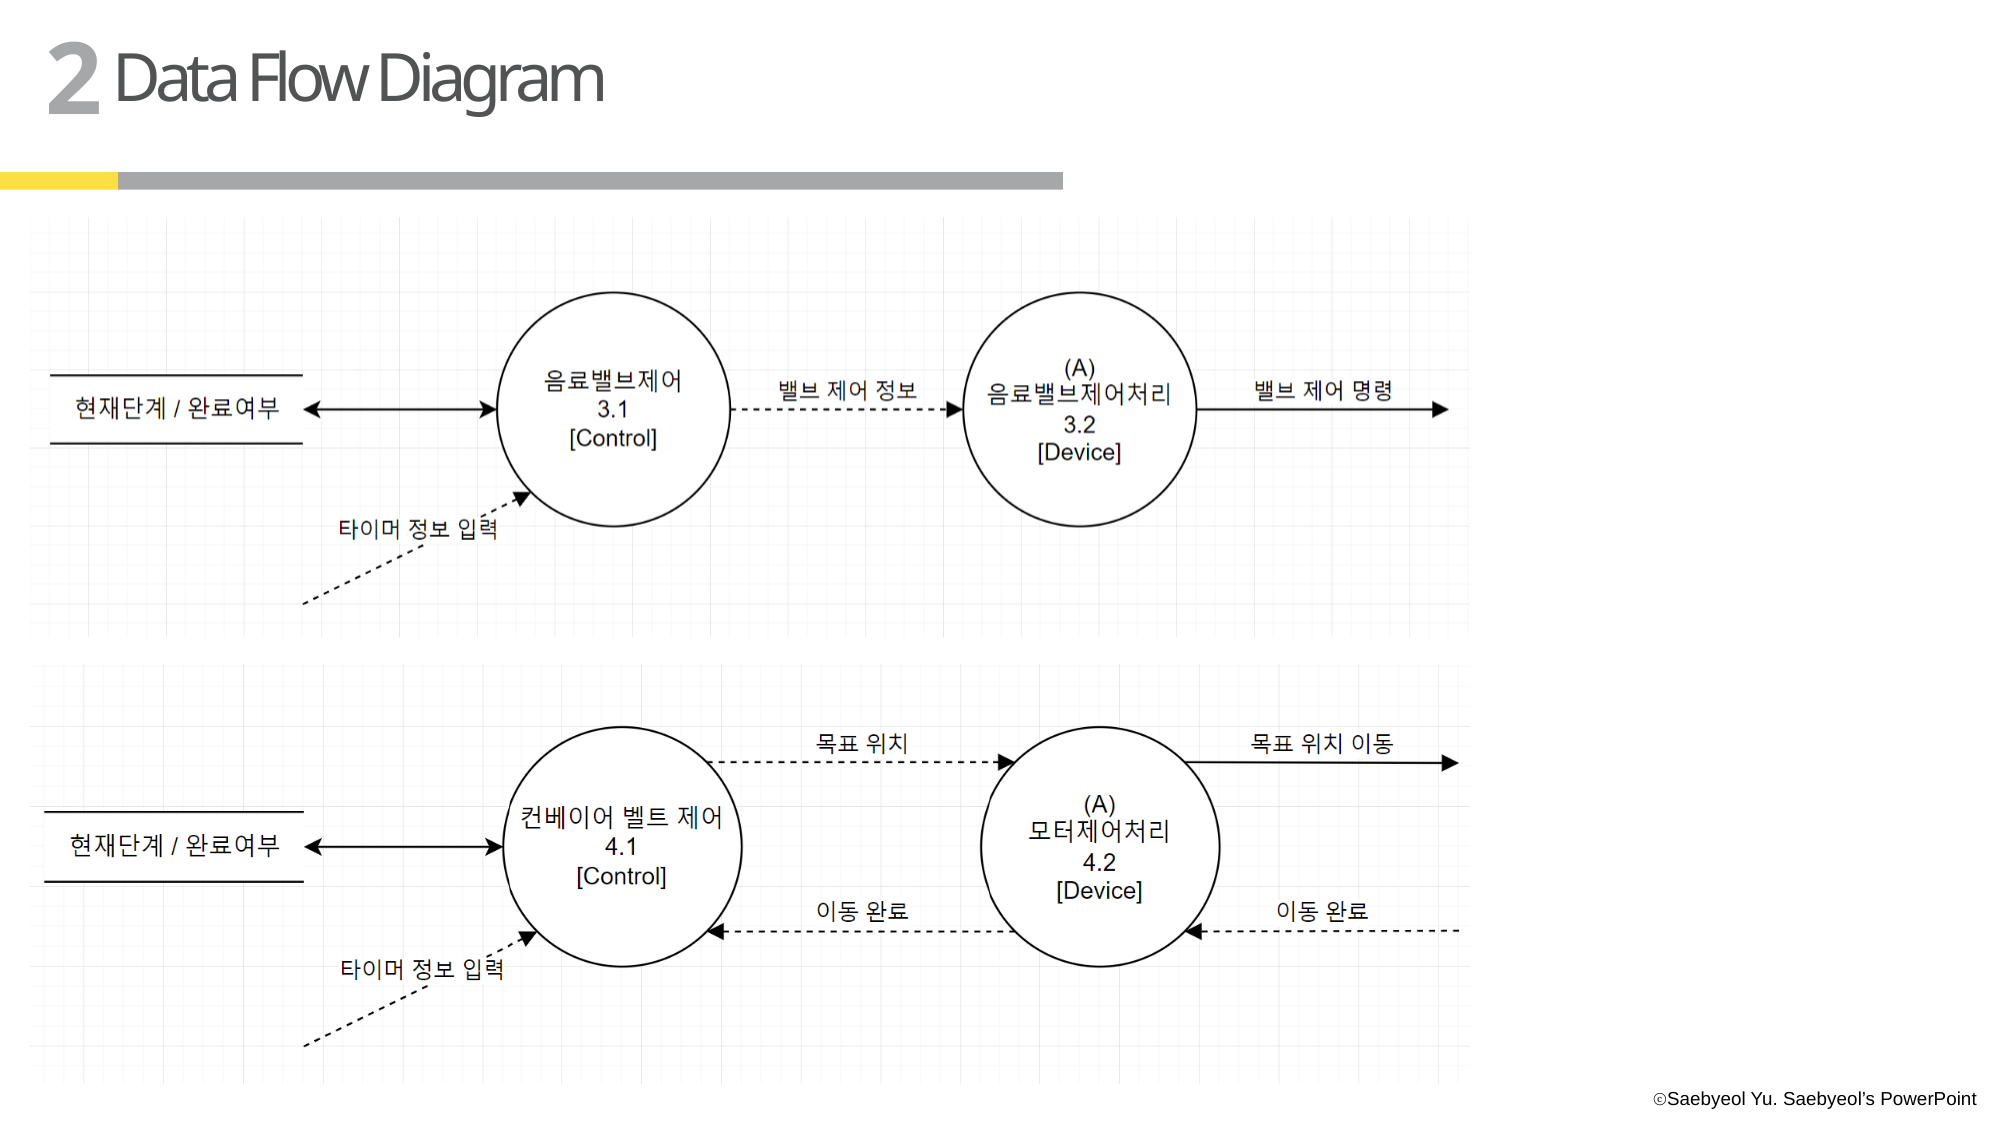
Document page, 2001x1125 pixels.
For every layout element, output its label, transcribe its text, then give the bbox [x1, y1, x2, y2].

text_box [0, 171, 119, 191]
text_box [119, 171, 1064, 191]
picture [30, 664, 1470, 1084]
text_box Data Flow Diagram [118, 27, 624, 123]
picture [30, 217, 1470, 637]
text_box 2 [30, 7, 118, 143]
